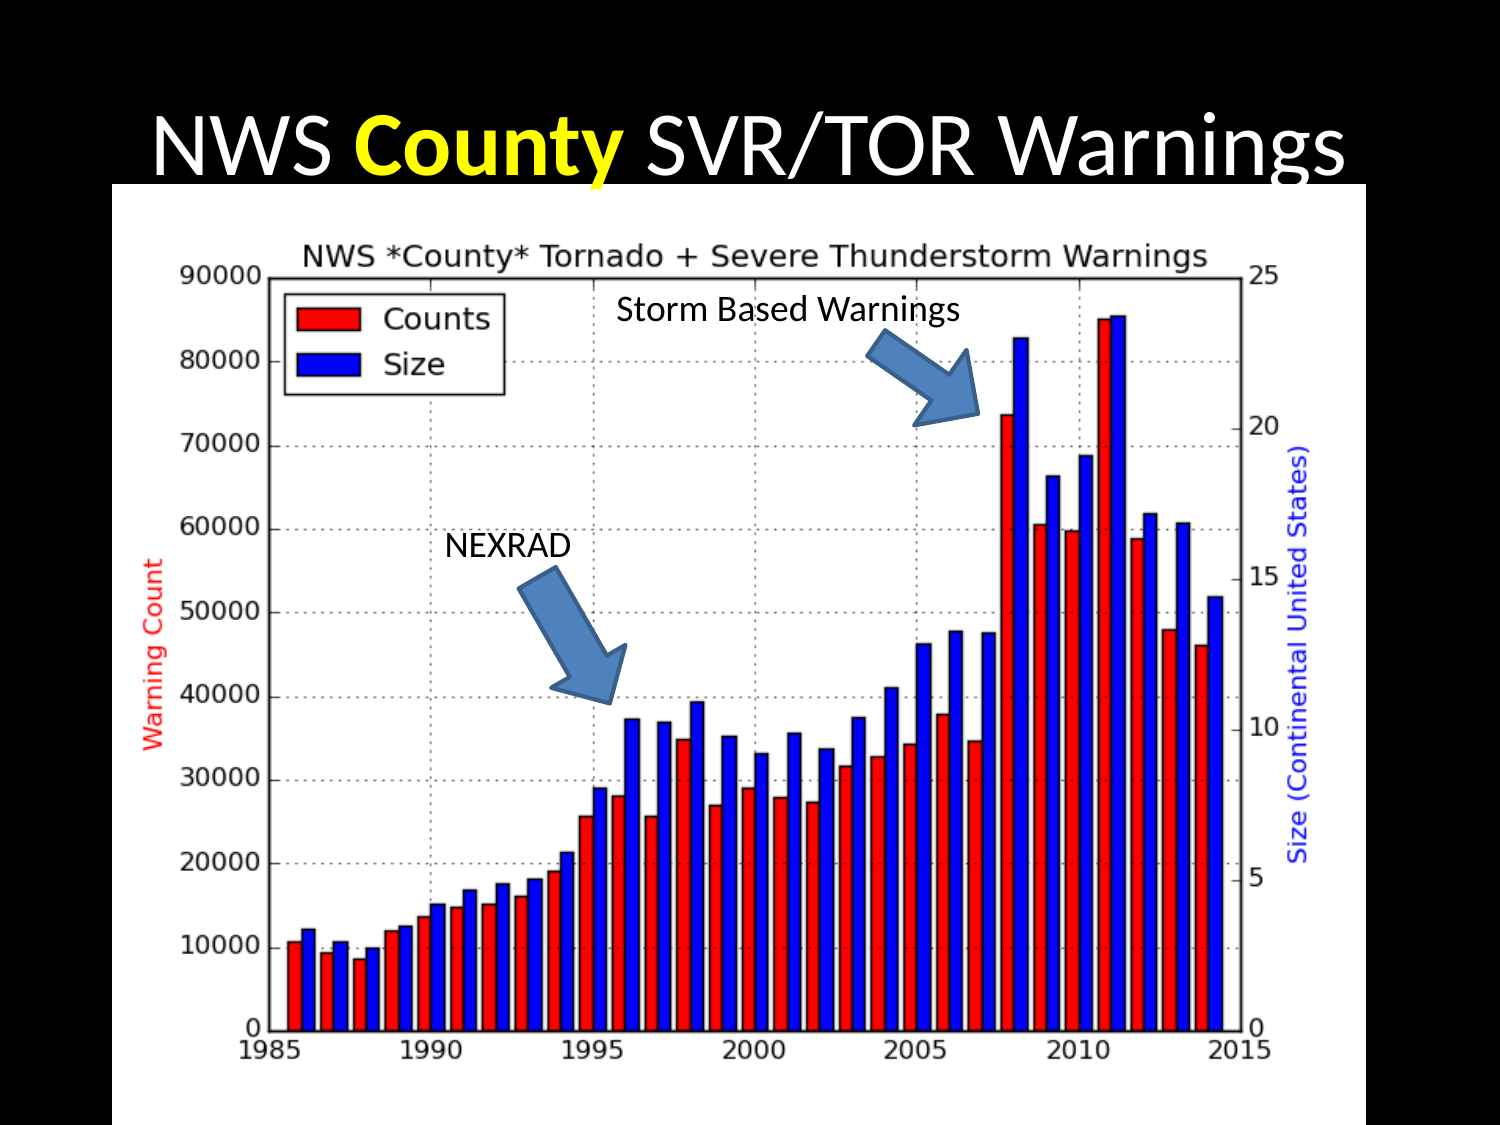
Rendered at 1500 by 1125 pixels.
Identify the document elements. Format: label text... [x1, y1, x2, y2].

title NWS County SVR/TOR Warnings [75, 45, 1425, 233]
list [112, 184, 1367, 1125]
